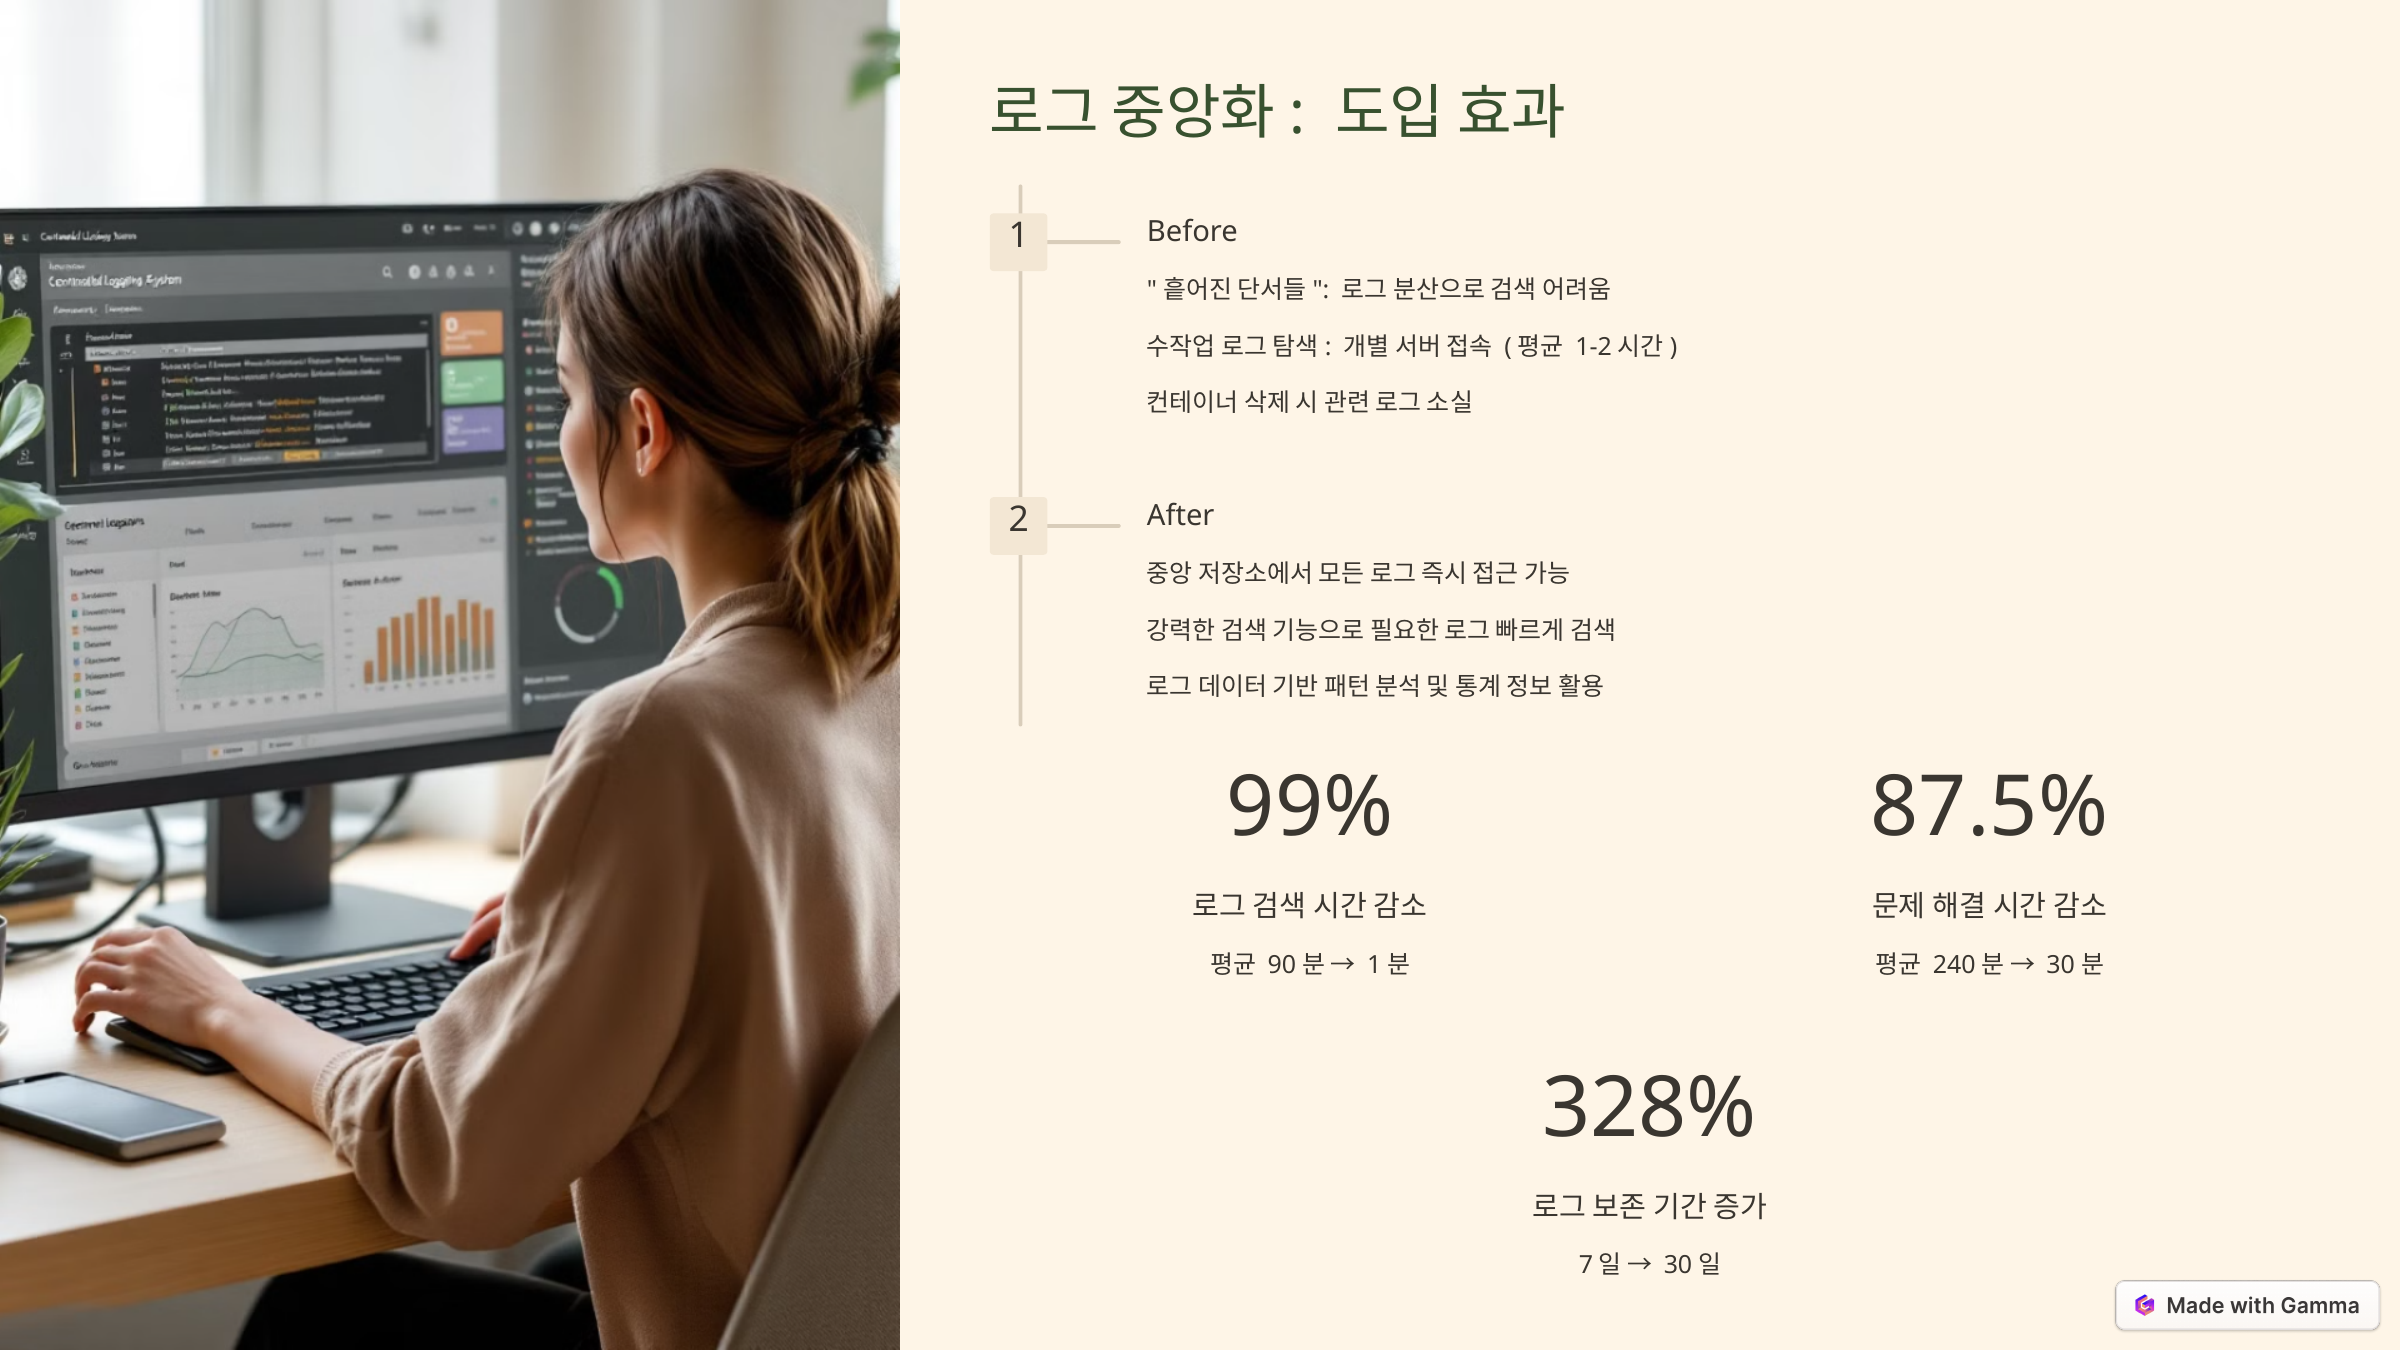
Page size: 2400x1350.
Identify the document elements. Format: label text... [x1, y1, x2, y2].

text_box 87.5% [1669, 768, 2311, 853]
text_box [1018, 184, 1023, 213]
text_box [989, 213, 1048, 272]
text_box "흩어진 단서들": 로그 분산으로 검색 어려움 [1146, 263, 2311, 305]
text_box [1048, 240, 1121, 245]
text_box [1018, 555, 1023, 727]
text_box 로그 검색 시간 감소 [1159, 884, 1462, 923]
text_box 1 [1000, 219, 1037, 265]
picture [0, 0, 900, 1350]
text_box 7일 → 30일 [1329, 1238, 1971, 1280]
text_box 평균 90분 → 1분 [989, 937, 1631, 979]
text_box 2 [1000, 503, 1037, 549]
text_box [989, 497, 1048, 555]
text_box 중앙 저장소에서 모든 로그 즉시 접근 가능 [1146, 547, 2311, 589]
text_box 로그 보존 기간 증가 [1499, 1185, 1801, 1223]
text_box [1048, 524, 1121, 528]
text_box 로그 중앙화: 도입 효과 [989, 70, 1594, 146]
text_box 328% [1329, 1068, 1971, 1154]
text_box After [1146, 493, 1449, 532]
text_box Before [1146, 210, 1449, 248]
picture [2106, 1271, 2389, 1339]
text_box 수작업 로그 탐색: 개별 서버 접속 (평균 1-2시간) [1146, 319, 2311, 361]
text_box 로그 데이터 기반 패턴 분석 및 통계 정보 활용 [1146, 659, 2311, 701]
text_box 문제 해결 시간 감소 [1838, 884, 2141, 923]
text_box 평균 240분 → 30분 [1669, 937, 2311, 979]
text_box [1018, 272, 1023, 497]
text_box 컨테이너 삭제 시 관련 로그 소실 [1146, 376, 2311, 417]
text_box 강력한 검색 기능으로 필요한 로그 빠르게 검색 [1146, 603, 2311, 645]
text_box 99% [989, 768, 1631, 853]
